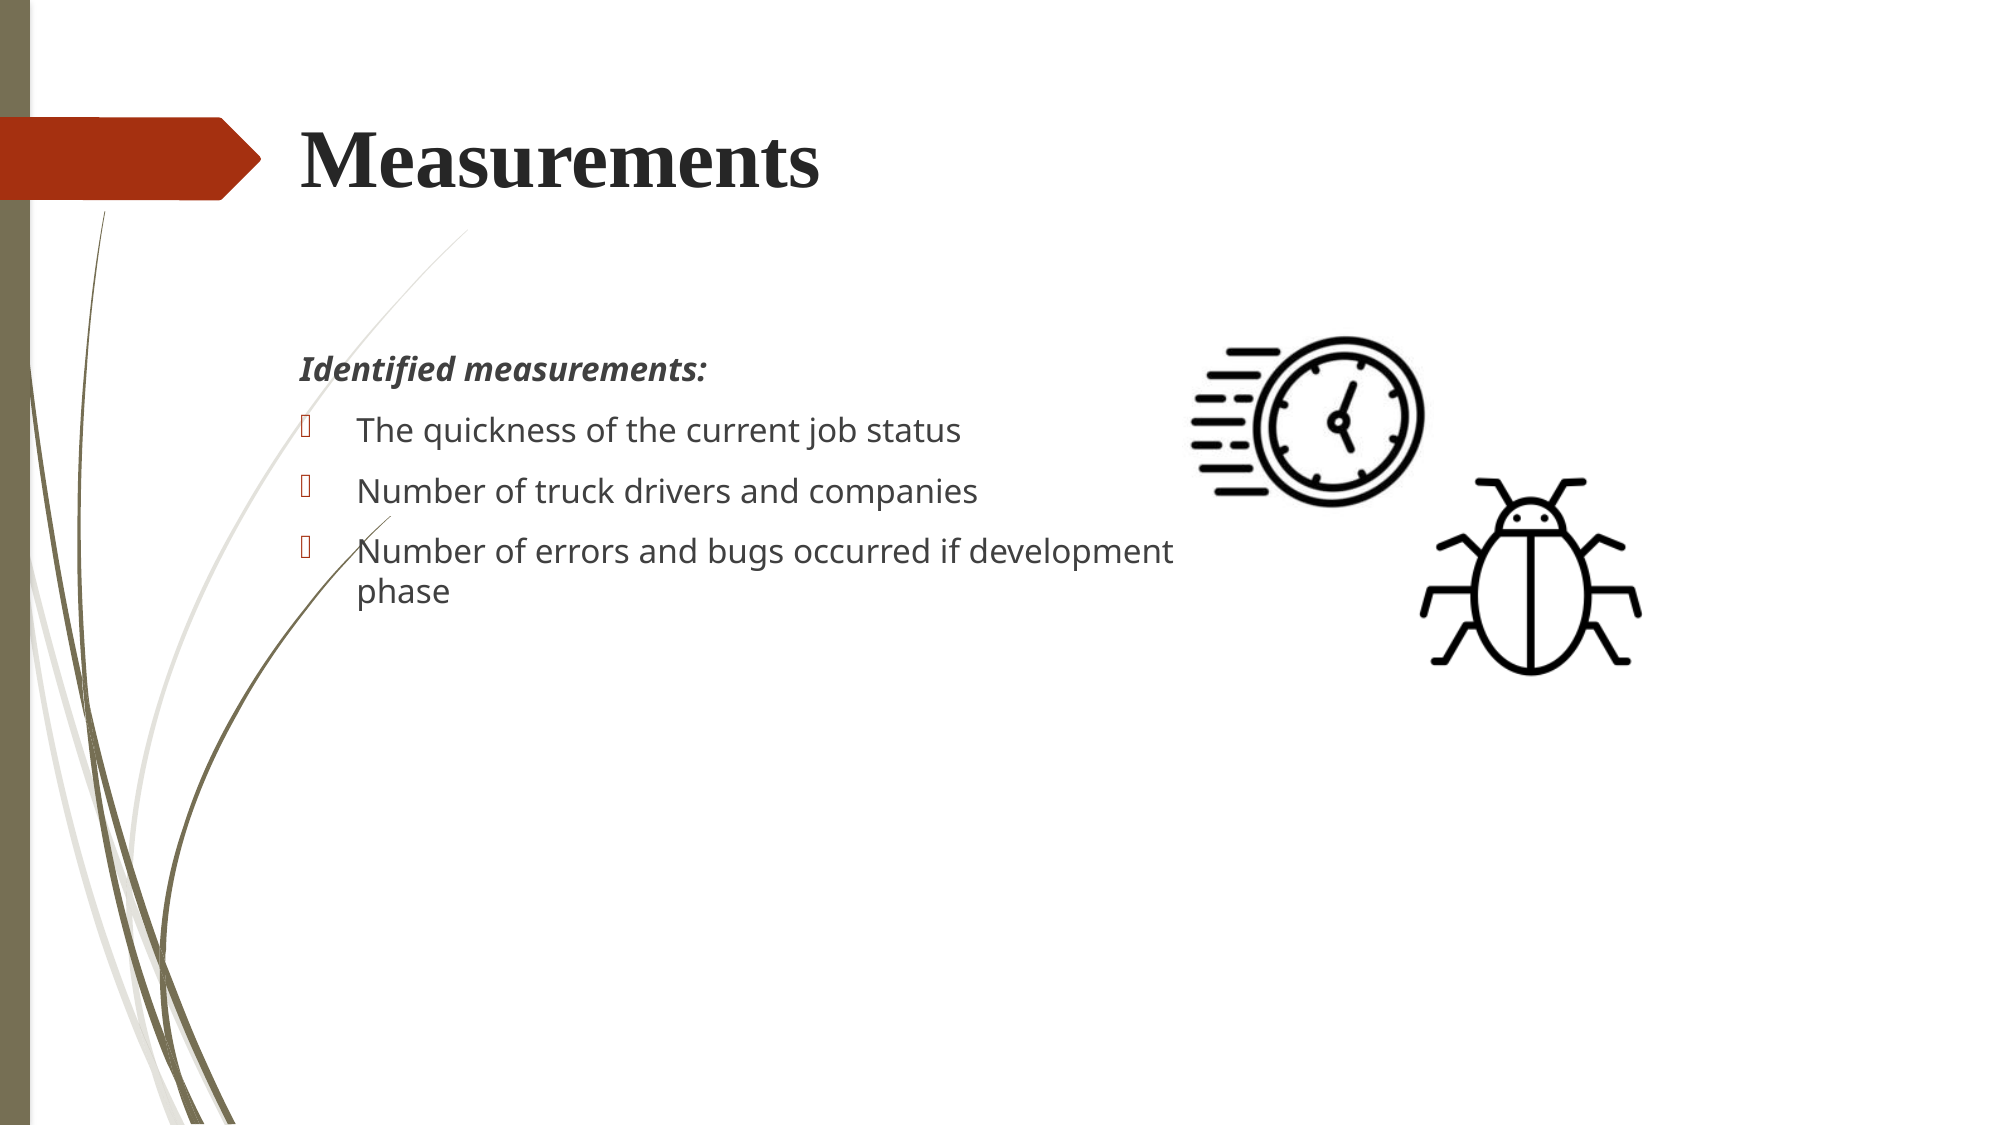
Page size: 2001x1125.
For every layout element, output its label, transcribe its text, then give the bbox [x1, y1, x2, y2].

list Identified measurements: The quickness of the current job status Number of truck drivers and companies Number of errors and bugs occurred if development phase [285, 296, 1201, 663]
picture [1182, 296, 1657, 704]
title Measurements [285, 61, 1034, 247]
